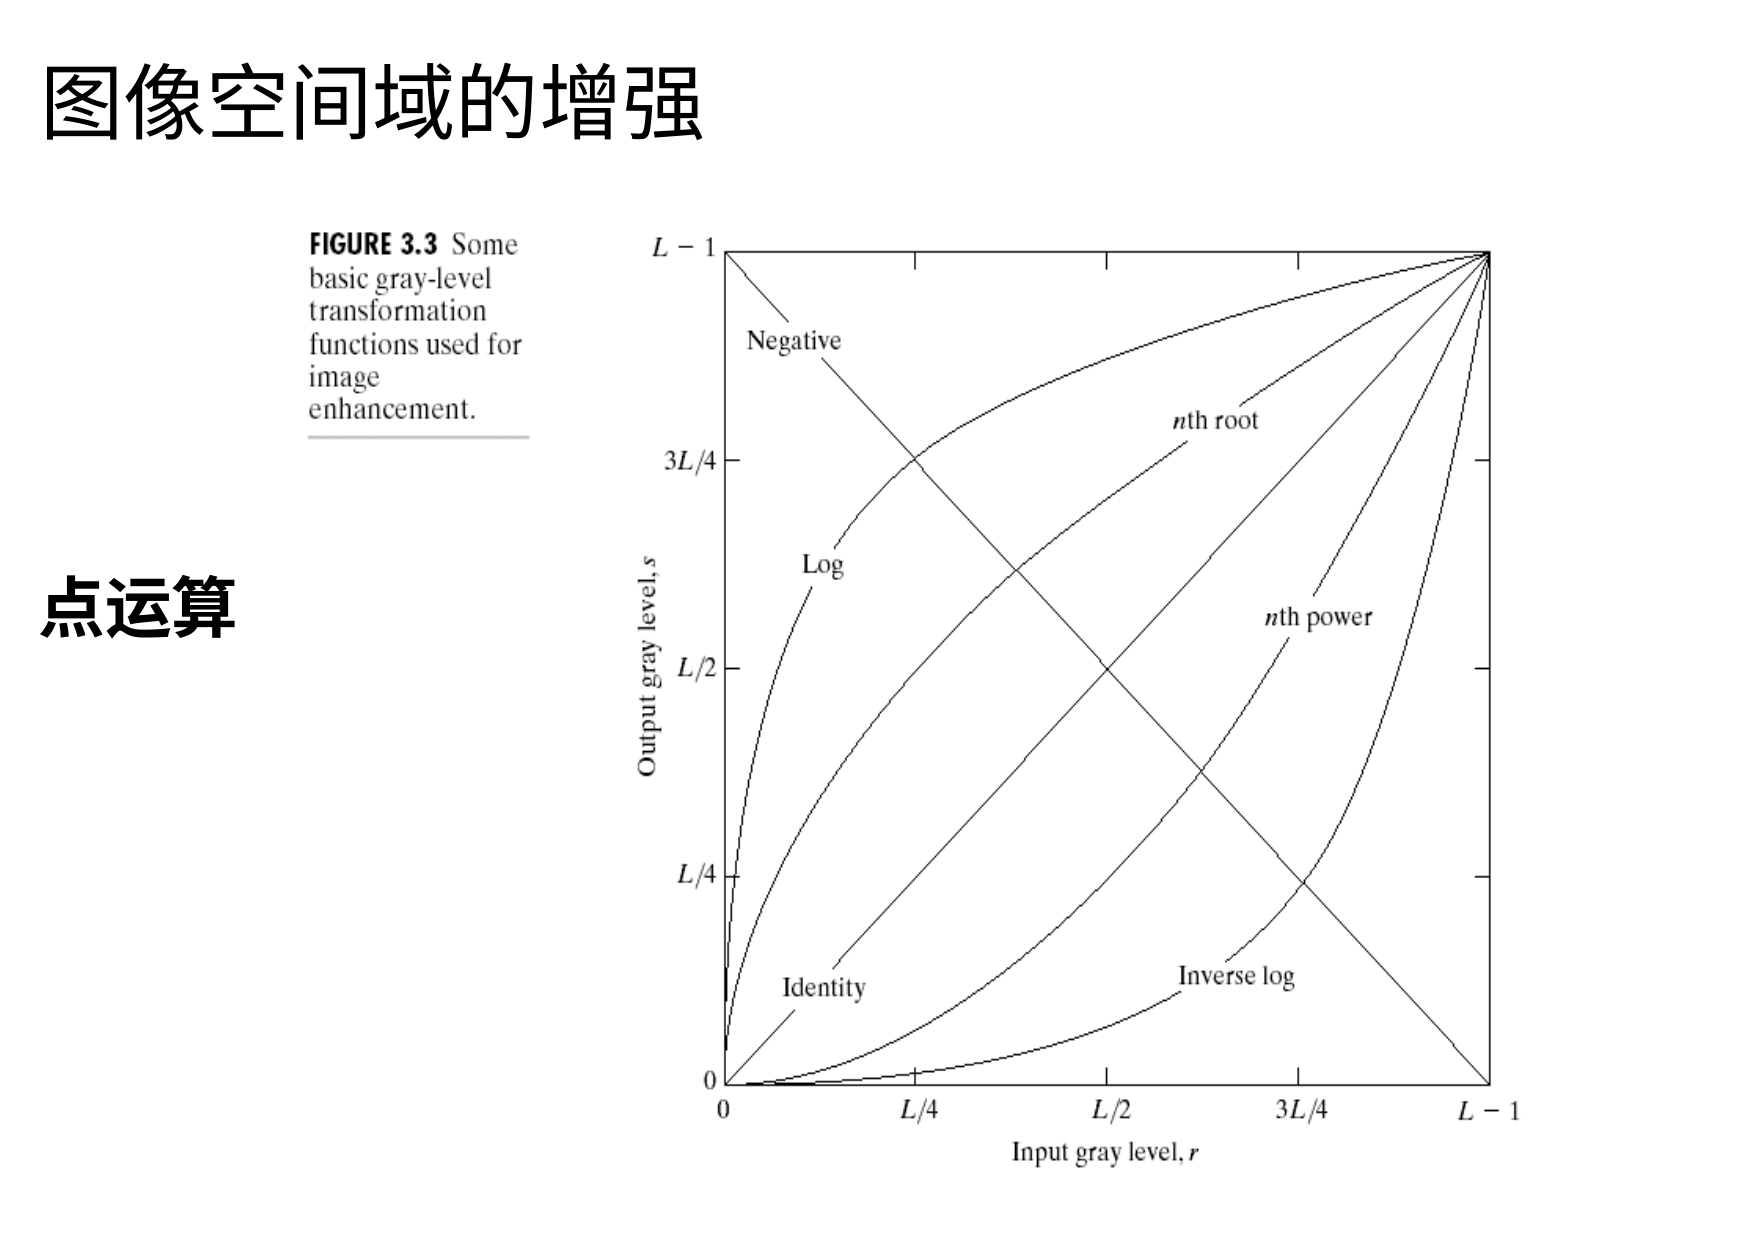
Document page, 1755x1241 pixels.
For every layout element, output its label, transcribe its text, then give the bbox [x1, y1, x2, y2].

text_box [302, 226, 1527, 1171]
text_box 点运算 [36, 567, 241, 646]
text_box 图像空间域的增强 [14, 1, 1338, 151]
